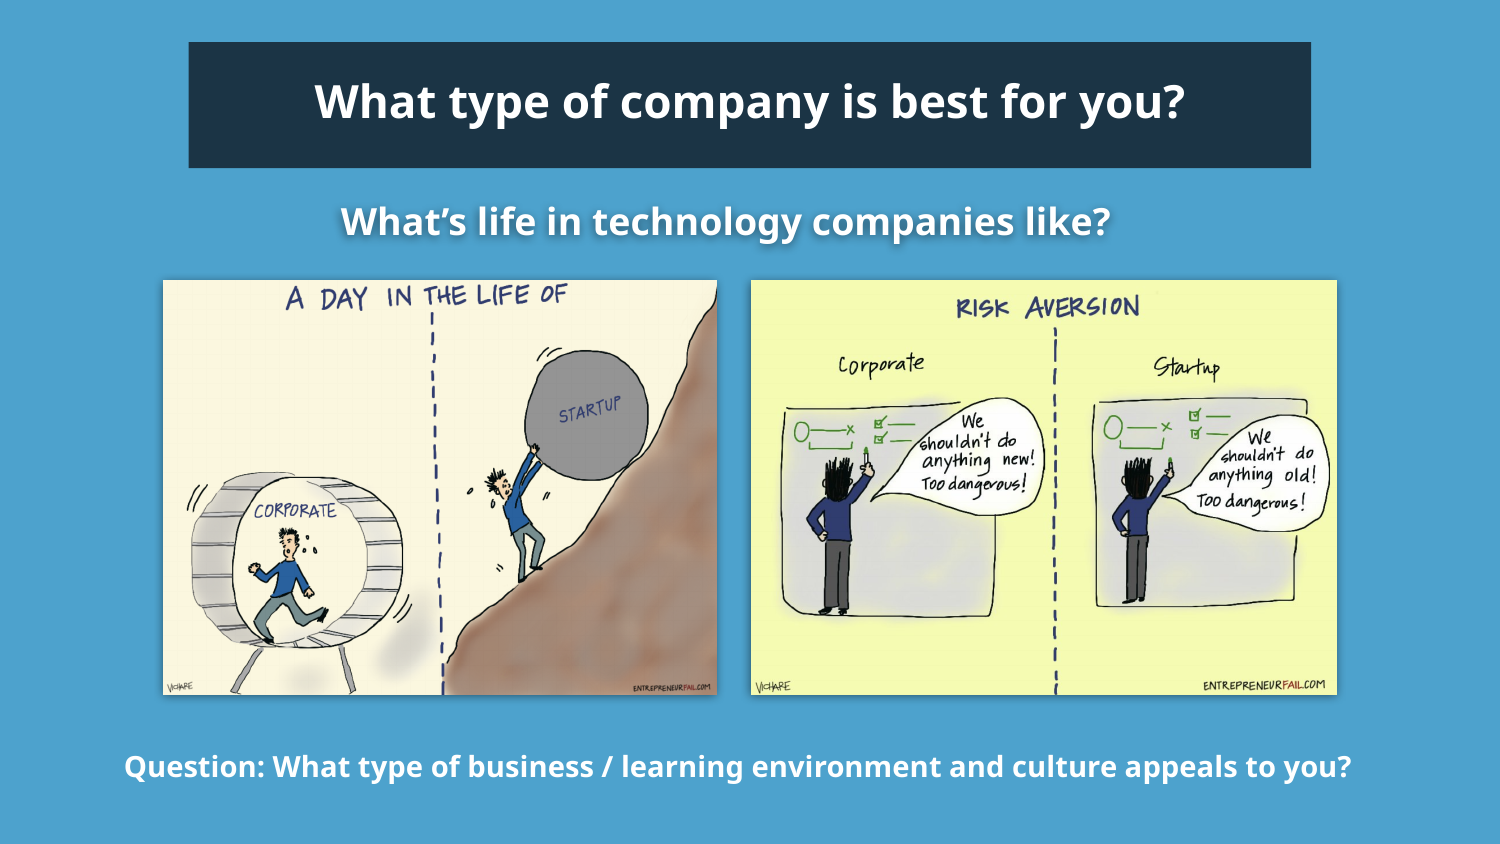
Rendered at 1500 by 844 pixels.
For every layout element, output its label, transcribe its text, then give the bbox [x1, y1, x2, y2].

text_box [188, 42, 1312, 169]
picture [750, 279, 1337, 695]
text_box [62, 192, 1391, 702]
text_box What type of company is best for you? [235, 57, 1265, 137]
picture [163, 279, 718, 695]
text_box Question: What type of business / learning environment and culture appeals to you? [35, 733, 1449, 832]
text_box What’s life in technology companies like? [292, 183, 1161, 241]
